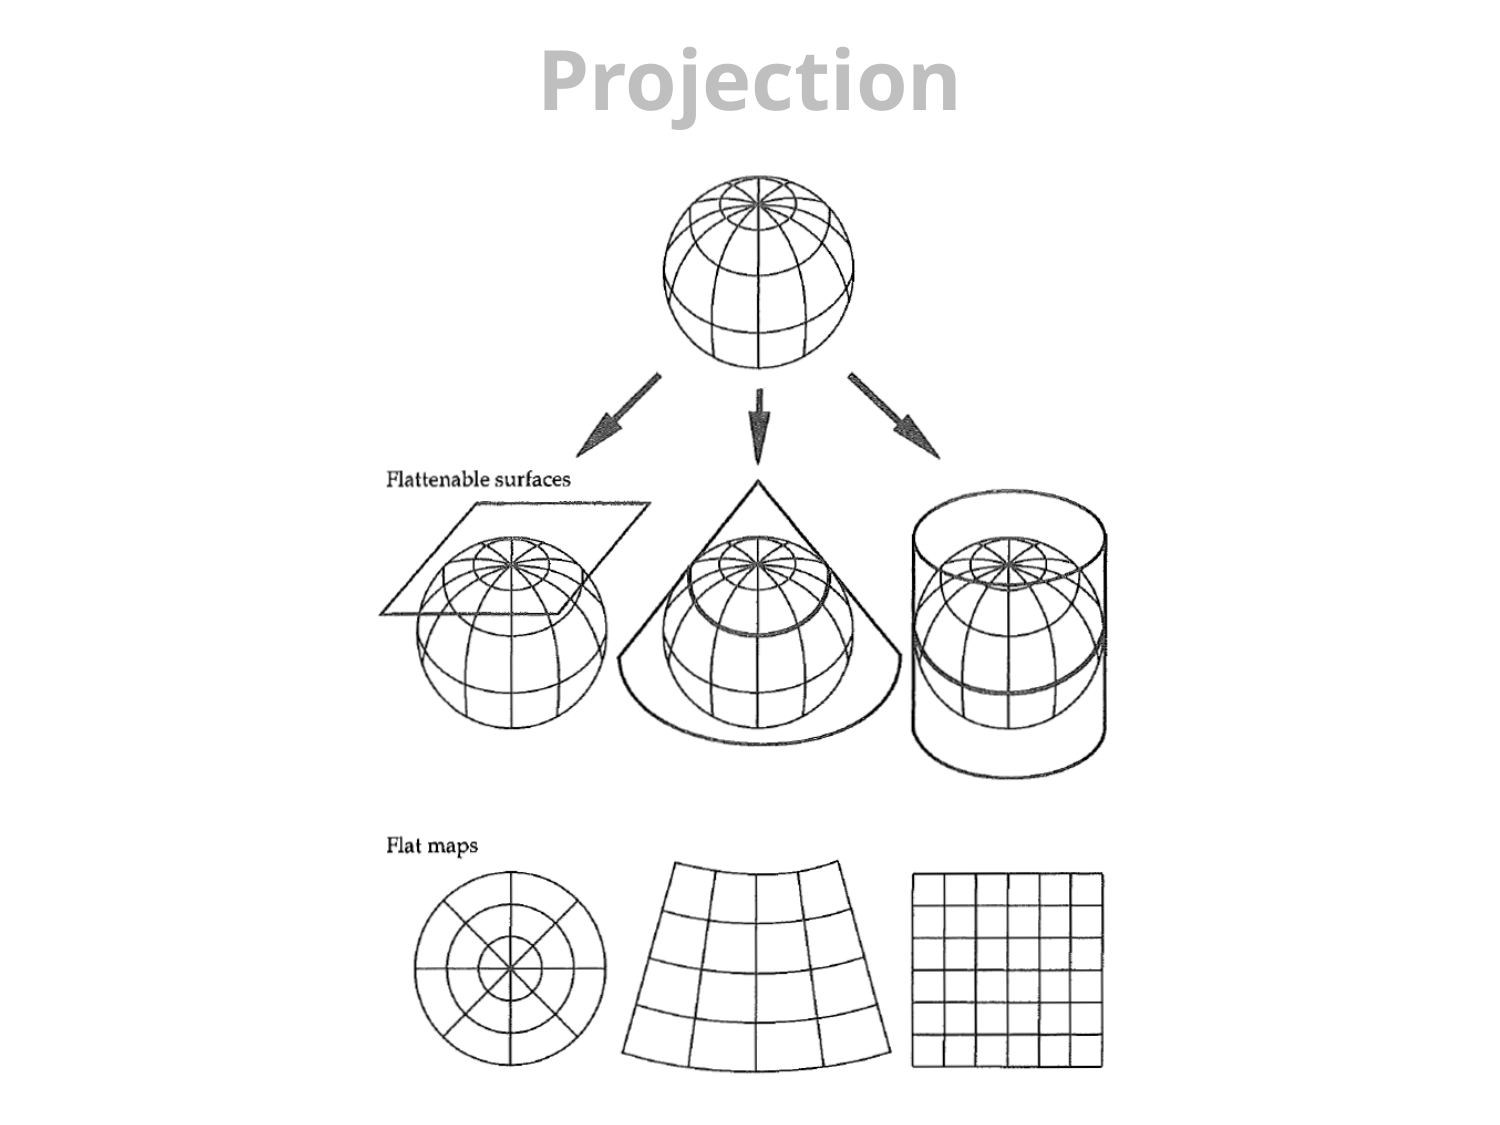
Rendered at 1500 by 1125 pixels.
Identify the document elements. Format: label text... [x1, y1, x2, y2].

picture [324, 149, 1139, 1088]
title Projection [75, 15, 1425, 138]
